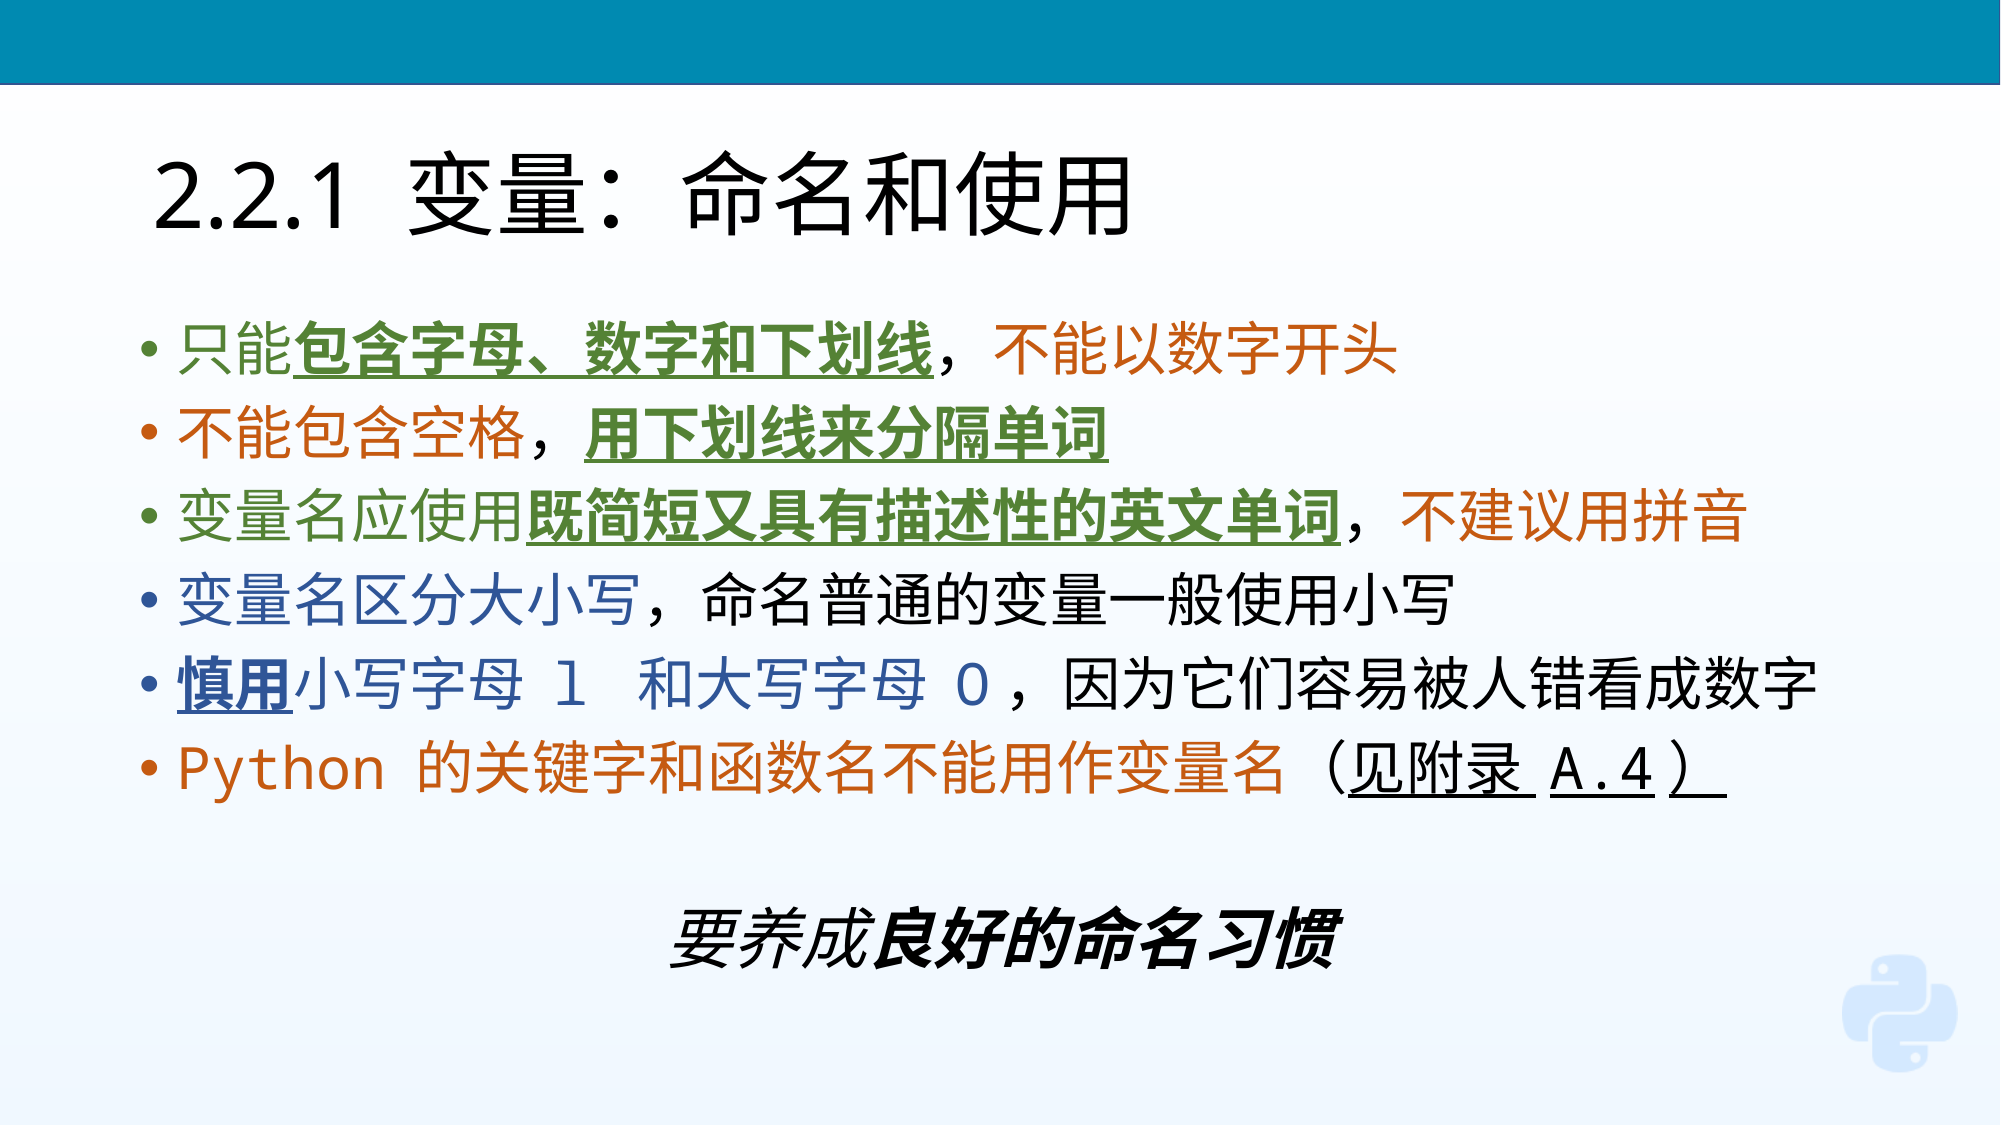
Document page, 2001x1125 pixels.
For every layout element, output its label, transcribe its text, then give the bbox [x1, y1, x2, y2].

picture [1842, 946, 1958, 1081]
title 2.2.1 变量：命名和使用 [137, 115, 1863, 282]
text_box 要养成良好的命名习惯 [652, 889, 1373, 985]
list 只能包含字母、数字和下划线，不能以数字开头 不能包含空格，用下划线来分隔单词 变量名应使用既简短又具有描述性的英文单词，不建议用拼音 变量名区分大小写，命名普通的变量一般使用小写 慎用小写字母 l 和大写字母 O，因为它们容易被人错看成数字 Python 的关键字和函数名不能用作变量名（见附录 A.4） [124, 312, 1901, 1027]
